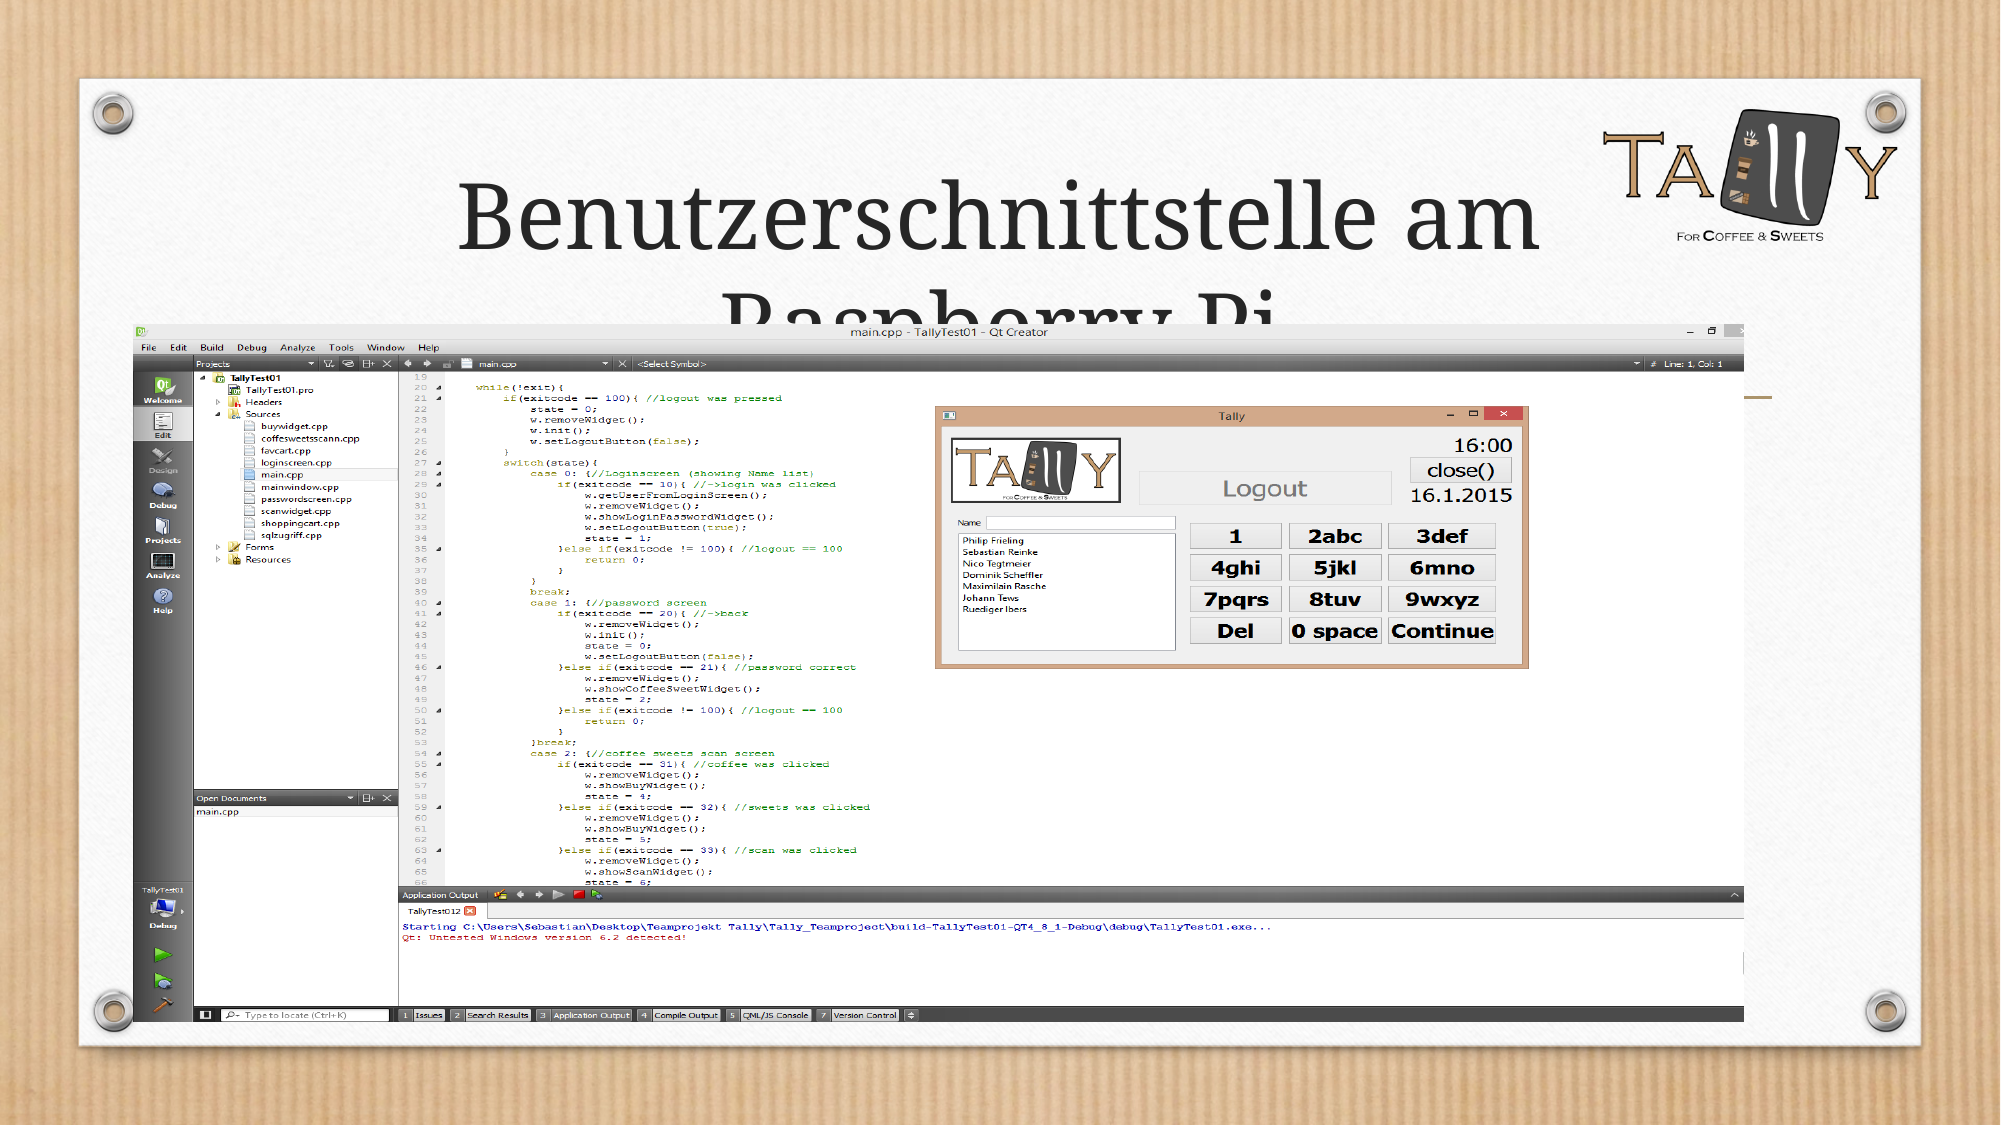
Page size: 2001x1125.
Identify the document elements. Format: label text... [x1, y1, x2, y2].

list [133, 324, 1744, 1022]
picture [0, 0, 2001, 1125]
title Benutzerschnittstelle am Raspberry Pi [212, 161, 1788, 375]
